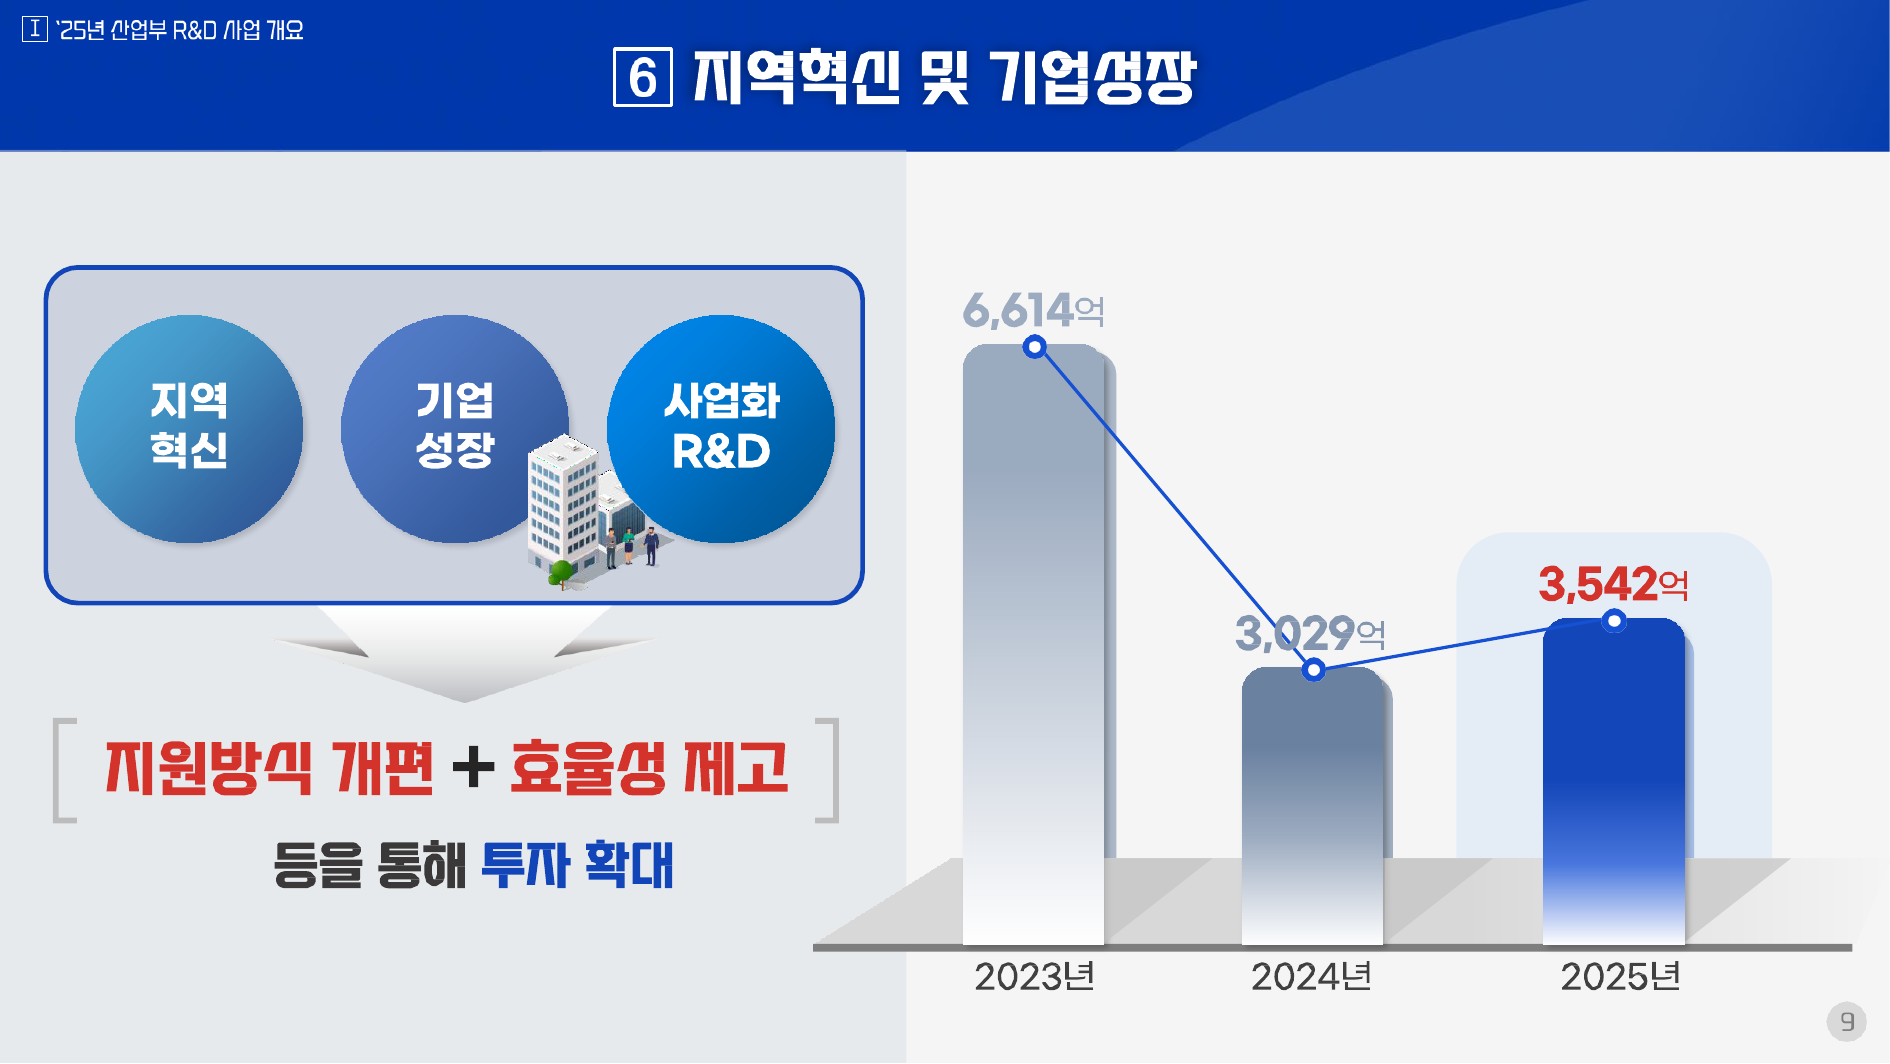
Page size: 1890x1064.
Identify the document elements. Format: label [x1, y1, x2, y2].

text_box [1252, 961, 1370, 991]
picture [1826, 1001, 1867, 1042]
text_box [423, 840, 446, 887]
text_box [511, 754, 561, 792]
text_box [453, 745, 495, 788]
text_box [379, 873, 420, 889]
text_box [332, 742, 357, 792]
text_box [160, 741, 191, 763]
text_box [1561, 961, 1679, 991]
text_box [588, 873, 625, 889]
text_box [378, 842, 421, 872]
text_box [1021, 334, 1627, 682]
text_box [962, 292, 1103, 331]
text_box [975, 961, 1093, 991]
text_box [617, 742, 664, 772]
text_box [276, 871, 316, 889]
text_box [447, 842, 465, 889]
text_box [322, 868, 361, 889]
text_box [185, 742, 205, 785]
text_box [245, 742, 262, 772]
text_box [21, 15, 49, 43]
text_box [811, 340, 1890, 957]
text_box [336, 310, 848, 591]
text_box [159, 764, 206, 796]
text_box [300, 742, 311, 772]
text_box [612, 29, 1219, 122]
text_box [211, 742, 242, 771]
text_box [43, 264, 866, 703]
text_box [557, 842, 571, 889]
text_box [385, 742, 432, 781]
text_box [1235, 614, 1385, 654]
text_box [106, 742, 141, 792]
text_box [620, 773, 665, 796]
text_box [52, 717, 77, 824]
text_box [684, 742, 723, 796]
text_box [632, 842, 652, 884]
text_box [264, 742, 297, 772]
text_box [268, 773, 311, 796]
text_box [277, 842, 315, 860]
text_box [653, 842, 673, 889]
text_box [526, 842, 556, 885]
text_box [321, 842, 361, 858]
text_box [358, 742, 381, 796]
text_box [0, 163, 907, 1063]
text_box [142, 742, 153, 796]
text_box [482, 842, 525, 889]
text_box [564, 761, 614, 796]
text_box [616, 842, 630, 872]
picture [0, 0, 1890, 152]
text_box [70, 310, 316, 556]
text_box [319, 859, 363, 866]
text_box [1633, 565, 1687, 605]
text_box [274, 862, 318, 869]
text_box [738, 763, 788, 792]
text_box [741, 742, 786, 776]
text_box [389, 775, 432, 796]
text_box [565, 741, 612, 760]
text_box [586, 839, 615, 872]
text_box [213, 773, 257, 796]
text_box [724, 742, 734, 796]
text_box [513, 738, 559, 752]
